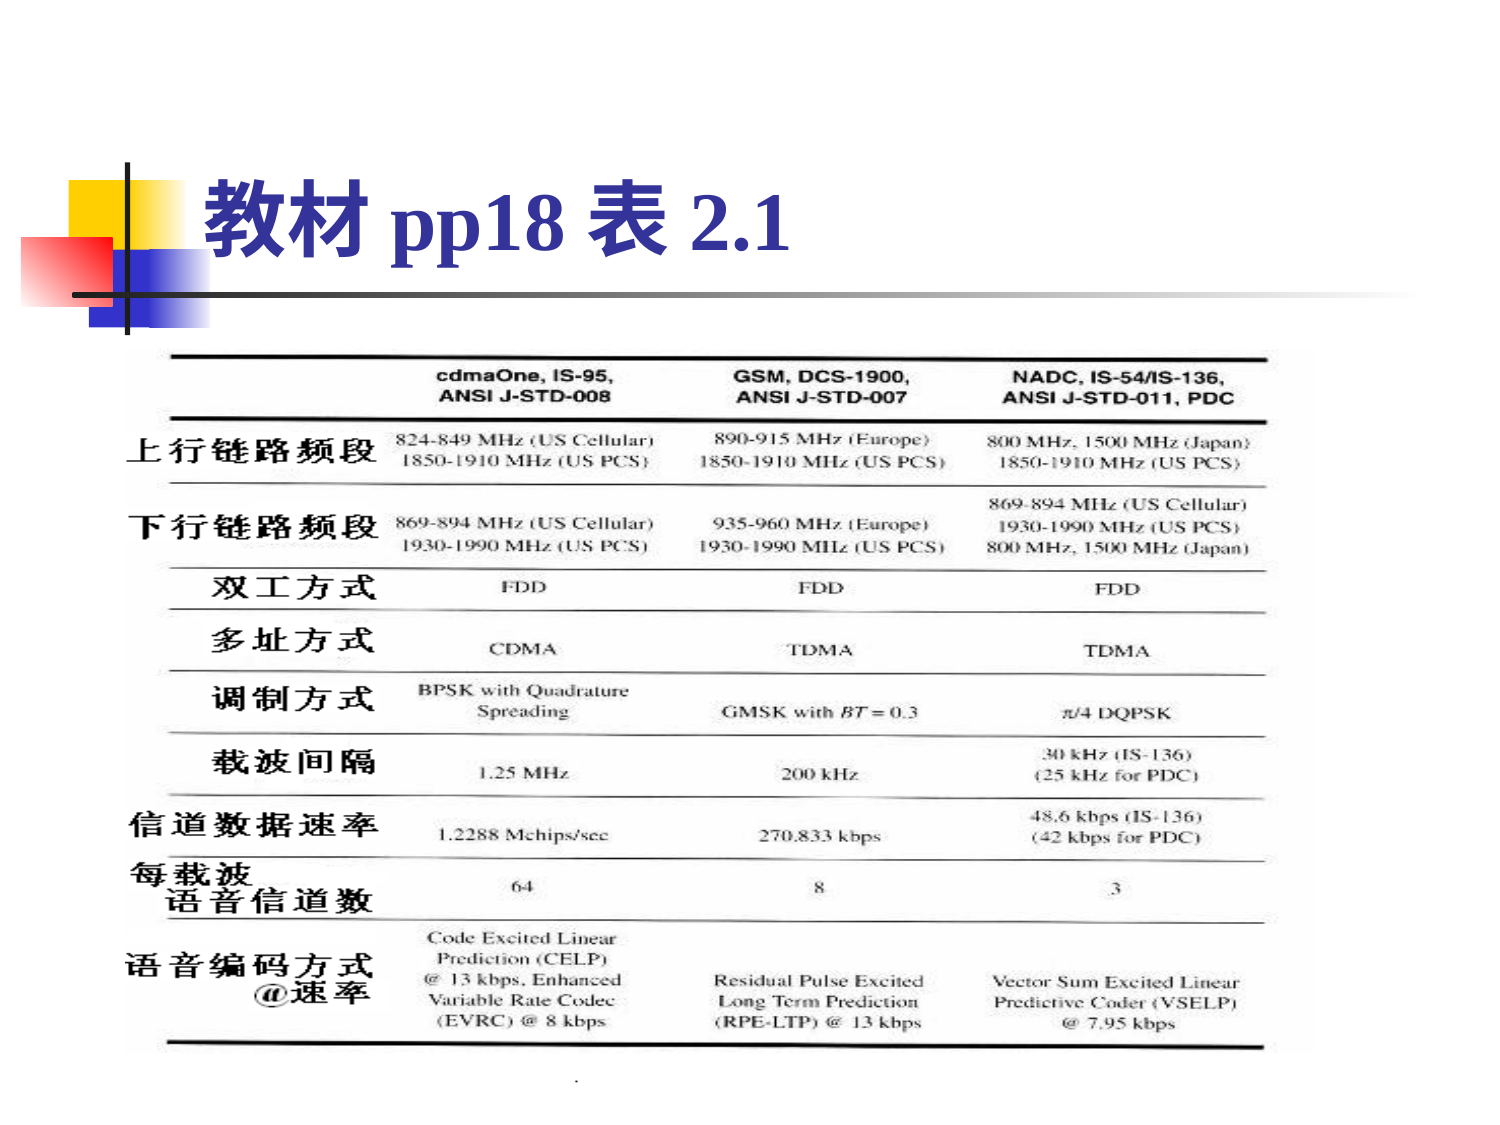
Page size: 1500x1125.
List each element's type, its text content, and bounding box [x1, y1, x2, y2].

picture [124, 349, 1426, 1101]
title 教材pp18表2.1 [188, 34, 1468, 276]
